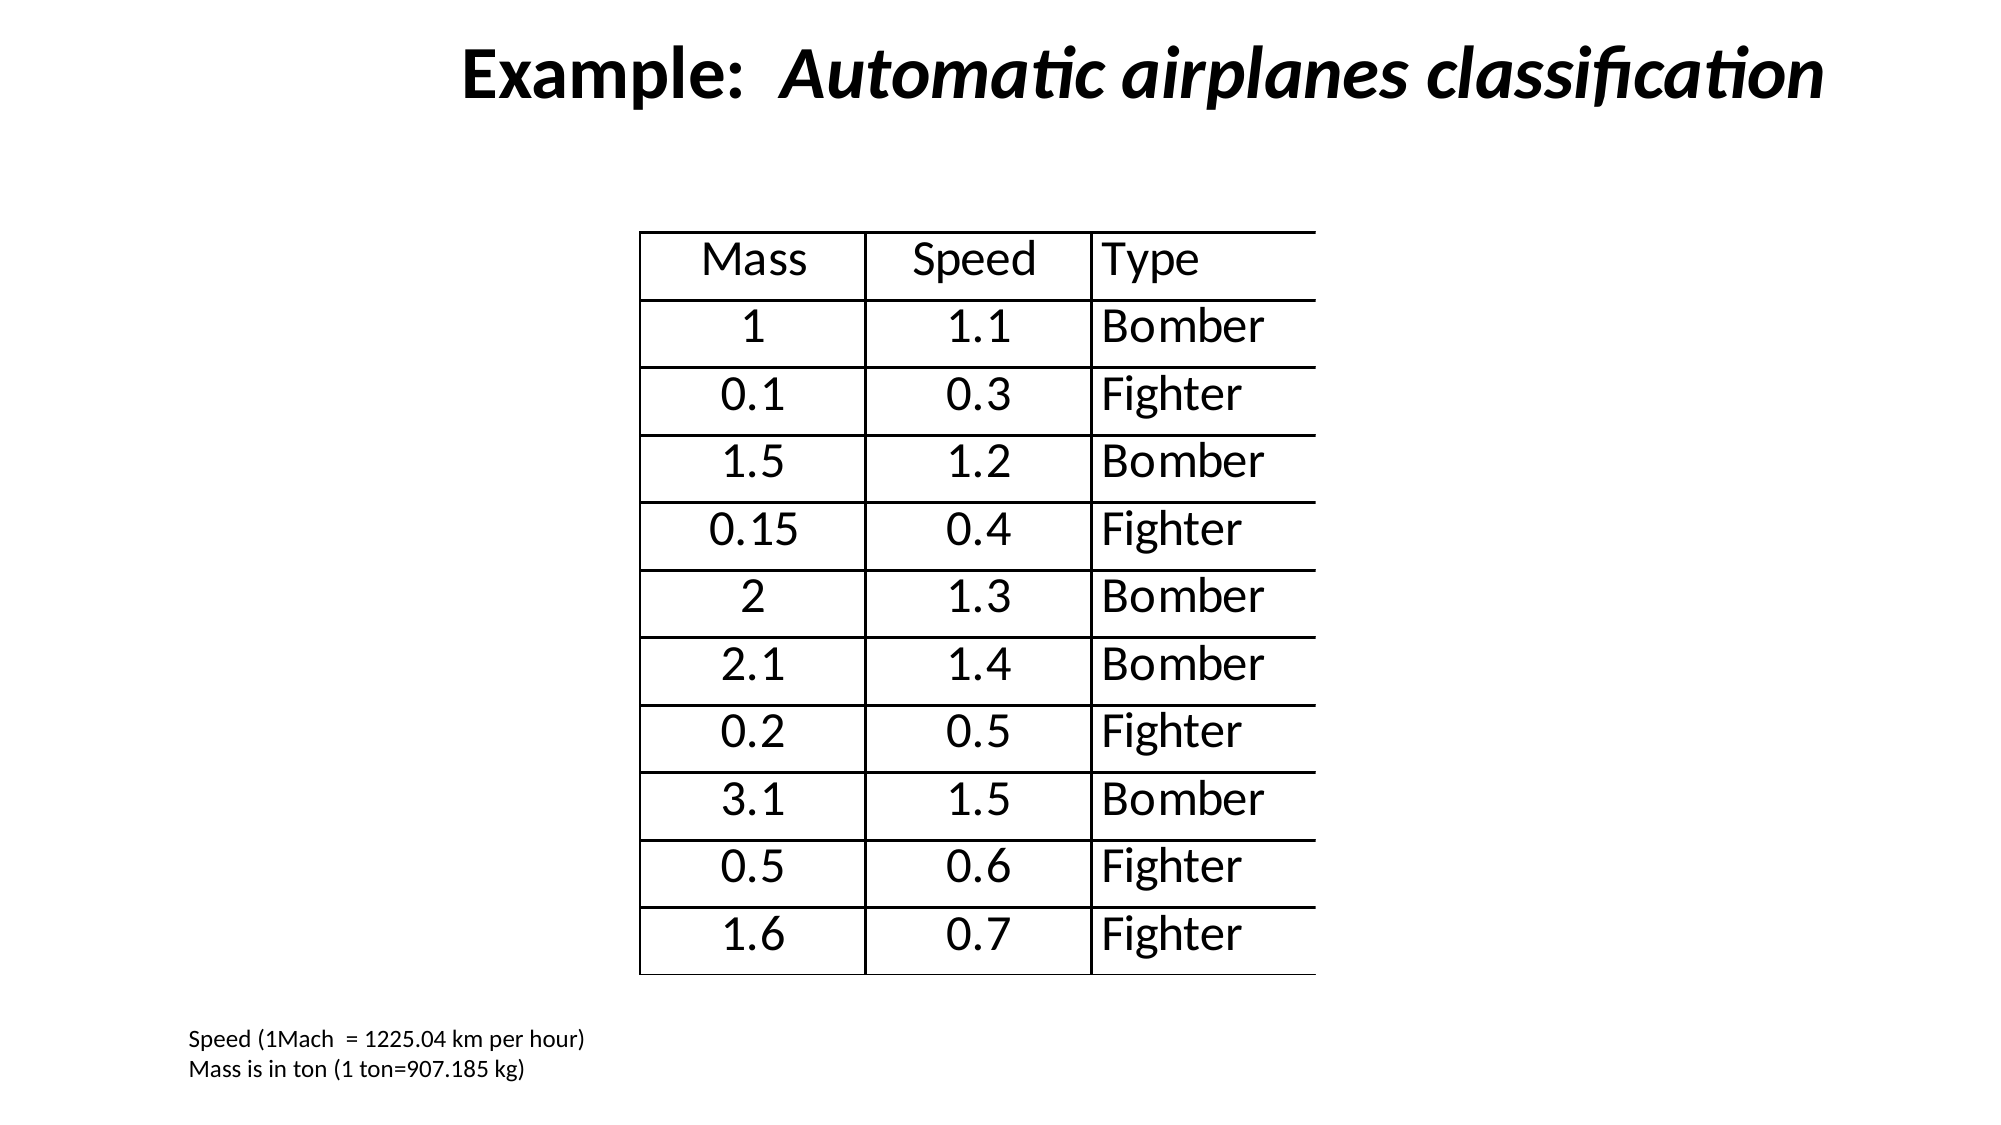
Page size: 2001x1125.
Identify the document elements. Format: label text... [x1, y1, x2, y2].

text_box Example: Automatic airplanes classification [447, 16, 1843, 121]
picture [638, 231, 1319, 977]
text_box Speed (1Mach = 1225.04 km per hour) Mass is in ton (1 ton=907.185 kg) [174, 130, 1826, 1090]
